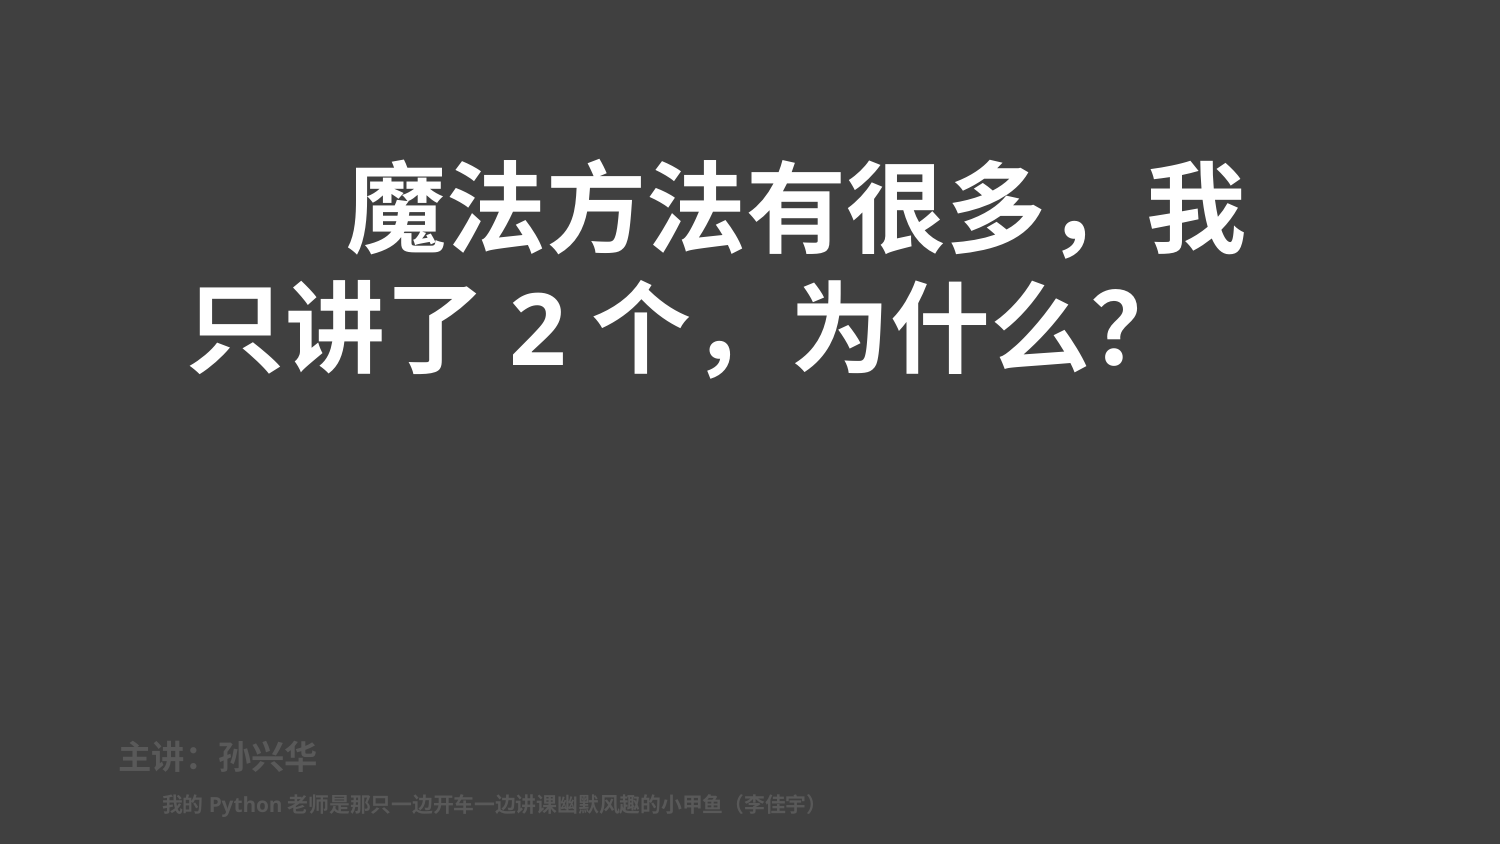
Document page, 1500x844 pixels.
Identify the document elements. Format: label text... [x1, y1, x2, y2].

text_box 魔法方法有很多，我只讲了2个，为什么？ [171, 138, 1341, 393]
